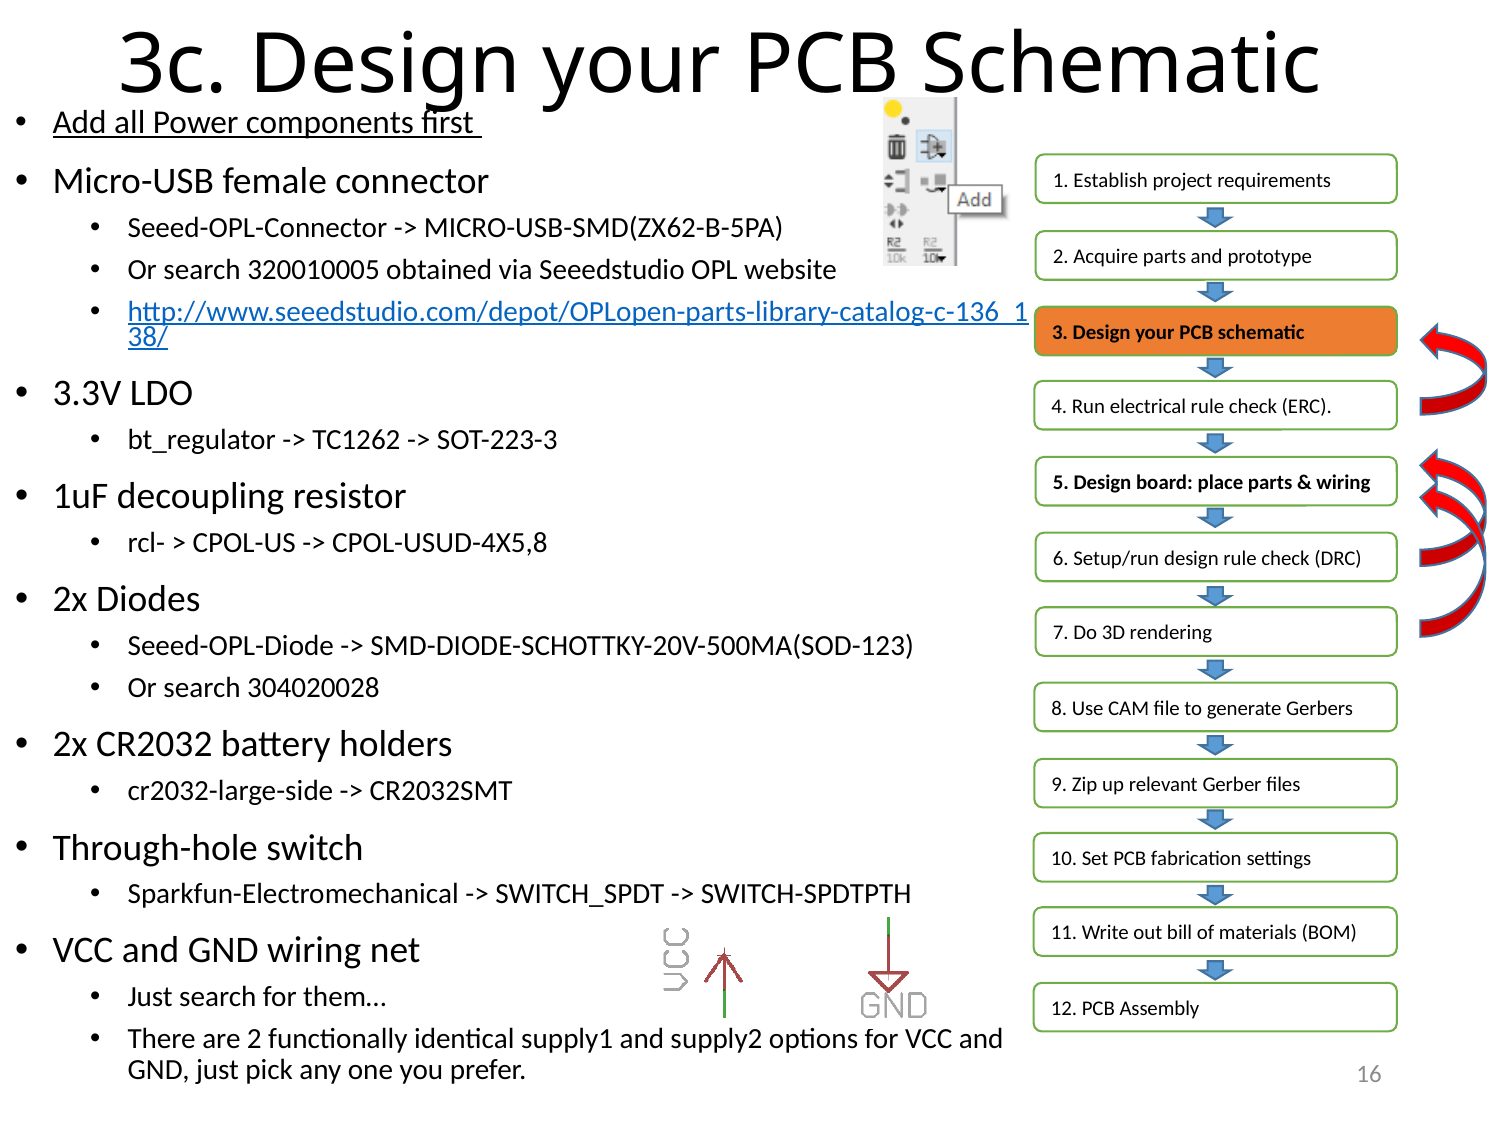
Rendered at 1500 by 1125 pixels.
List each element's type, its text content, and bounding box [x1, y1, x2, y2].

text_box 5. Design board: place parts & wiring [1048, 455, 1398, 507]
text_box [1196, 735, 1235, 756]
text_box 11. Write out bill of materials (BOM) [1048, 906, 1398, 957]
text_box 6. Setup/run design rule check (DRC) [1048, 531, 1398, 583]
text_box 2. Acquire parts and prototype [1048, 230, 1398, 281]
text_box [1418, 448, 1487, 534]
text_box [1196, 207, 1235, 228]
text_box 1. Establish project requirements [1048, 153, 1398, 205]
picture [883, 97, 1011, 267]
text_box [1196, 433, 1235, 454]
text_box [1196, 586, 1235, 607]
text_box 4. Run electrical rule check (ERC). [1048, 379, 1398, 431]
text_box 12. PCB Assembly [1048, 981, 1398, 1033]
text_box 10. Set PCB fabrication settings [1048, 831, 1398, 883]
text_box [1419, 532, 1478, 567]
slide_number 16 [1059, 1042, 1397, 1103]
text_box [1196, 960, 1235, 981]
text_box [1196, 809, 1235, 830]
text_box [1196, 357, 1235, 379]
text_box 3. Design your PCB schematic [1048, 305, 1398, 357]
text_box [1419, 322, 1488, 416]
picture [646, 912, 790, 1018]
text_box 7. Do 3D rendering [1048, 606, 1398, 657]
text_box 8. Use CAM file to generate Gerbers [1048, 681, 1398, 733]
text_box [1196, 659, 1235, 681]
picture [839, 917, 942, 1030]
text_box [1196, 884, 1235, 906]
text_box [1196, 507, 1235, 529]
list Add all Power components first Micro-USB female connector Seeed-OPL-Connector -> MICRO-USB-SMD(ZX62-B-5PA) Or search 320010005 obtained via Seeedstudio OPL website http://www.seeedstudio.com/depot/OPLopen-parts-library-catalog-c-136_138/ 3.3V LDO bt_regulator -> TC1262 -> SOT-223-3 1uF decoupling resistor rcl- > CPOL-US -> CPOL-USUD-4X5,8 2x Diodes Seeed-OPL-Diode -> SMD-DIODE-SCHOTTKY-20V-500MA(SOD-123) Or search 304020028 2x CR2032 battery holders cr2032-large-side -> CR2032SMT Through-hole switch Sparkfun-Electromechanical -> SWITCH_SPDT -> SWITCH-SPDTPTH VCC and GND wiring net Just search for them… There are 2 functionally identical supply1 and supply2 options for VCC and GND, just pick any one you prefer. [0, 97, 1048, 1104]
text_box 9. Zip up relevant Gerber files [1048, 757, 1398, 809]
text_box [1196, 281, 1235, 303]
title 3c. Design your PCB Schematic [103, 0, 1397, 131]
text_box [1418, 480, 1487, 638]
